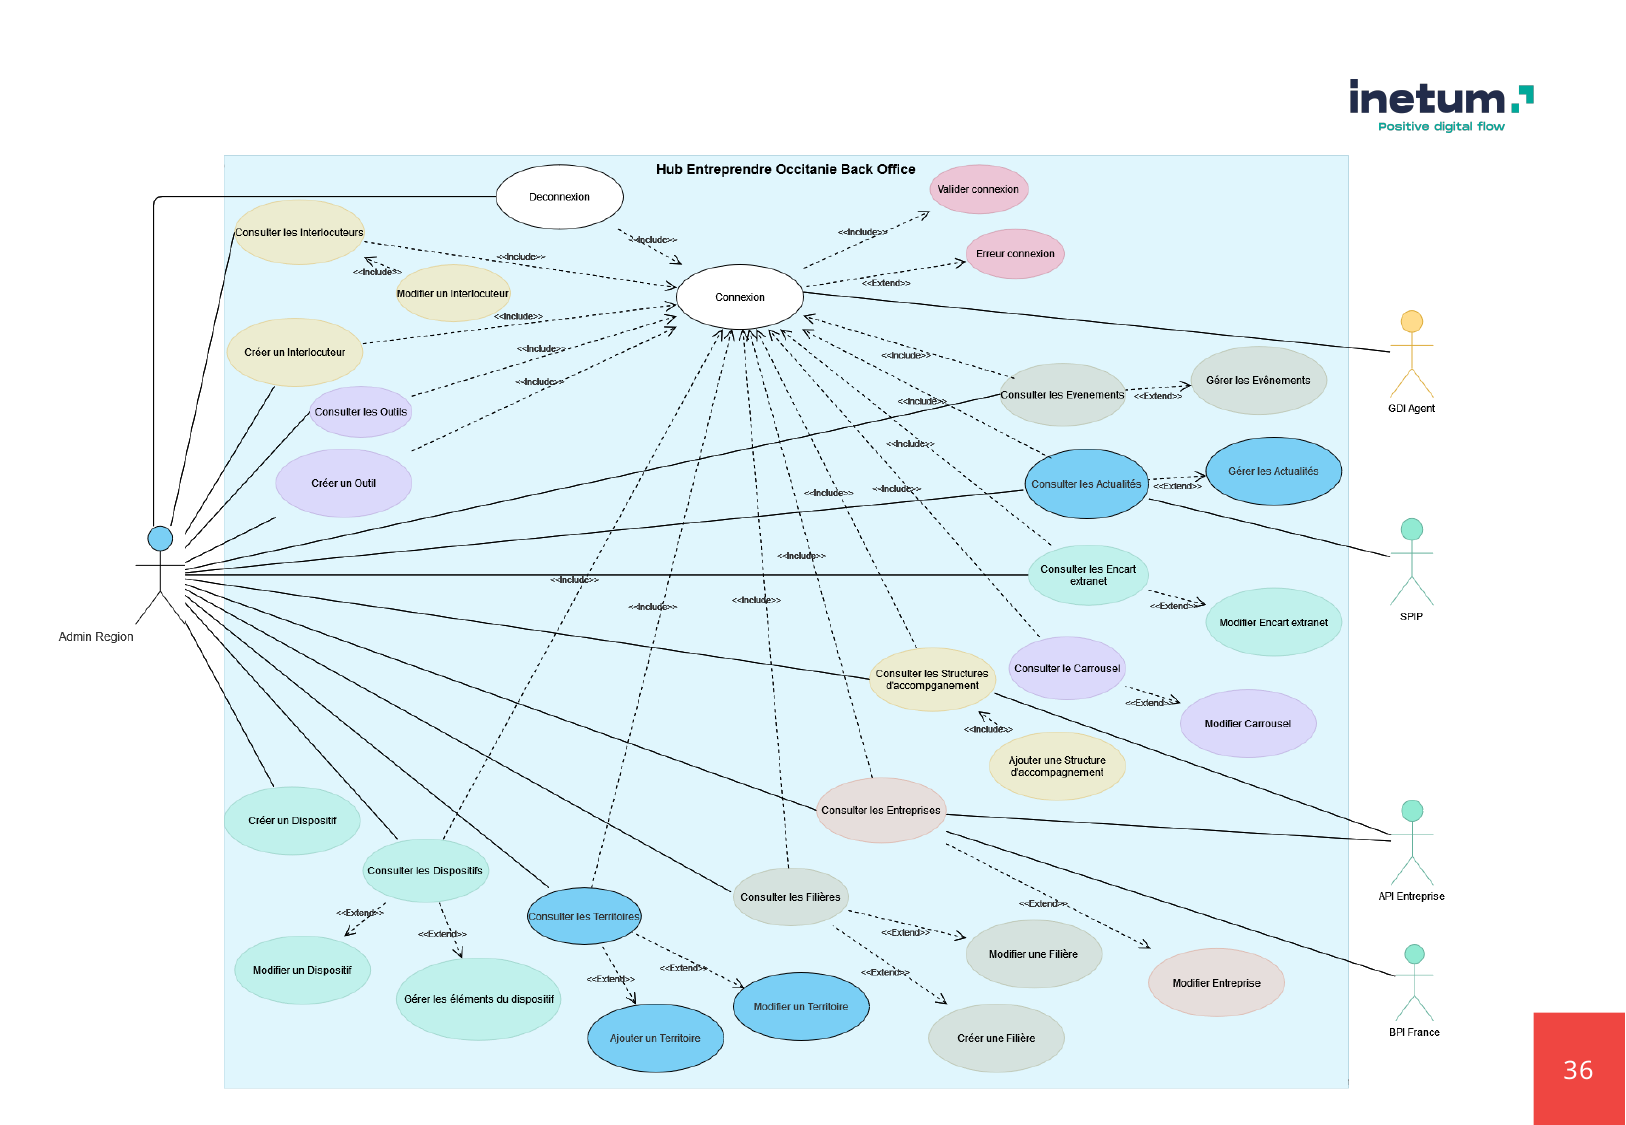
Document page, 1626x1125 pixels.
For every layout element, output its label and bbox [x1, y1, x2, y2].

picture [1350, 79, 1534, 133]
picture [55, 155, 1448, 1089]
